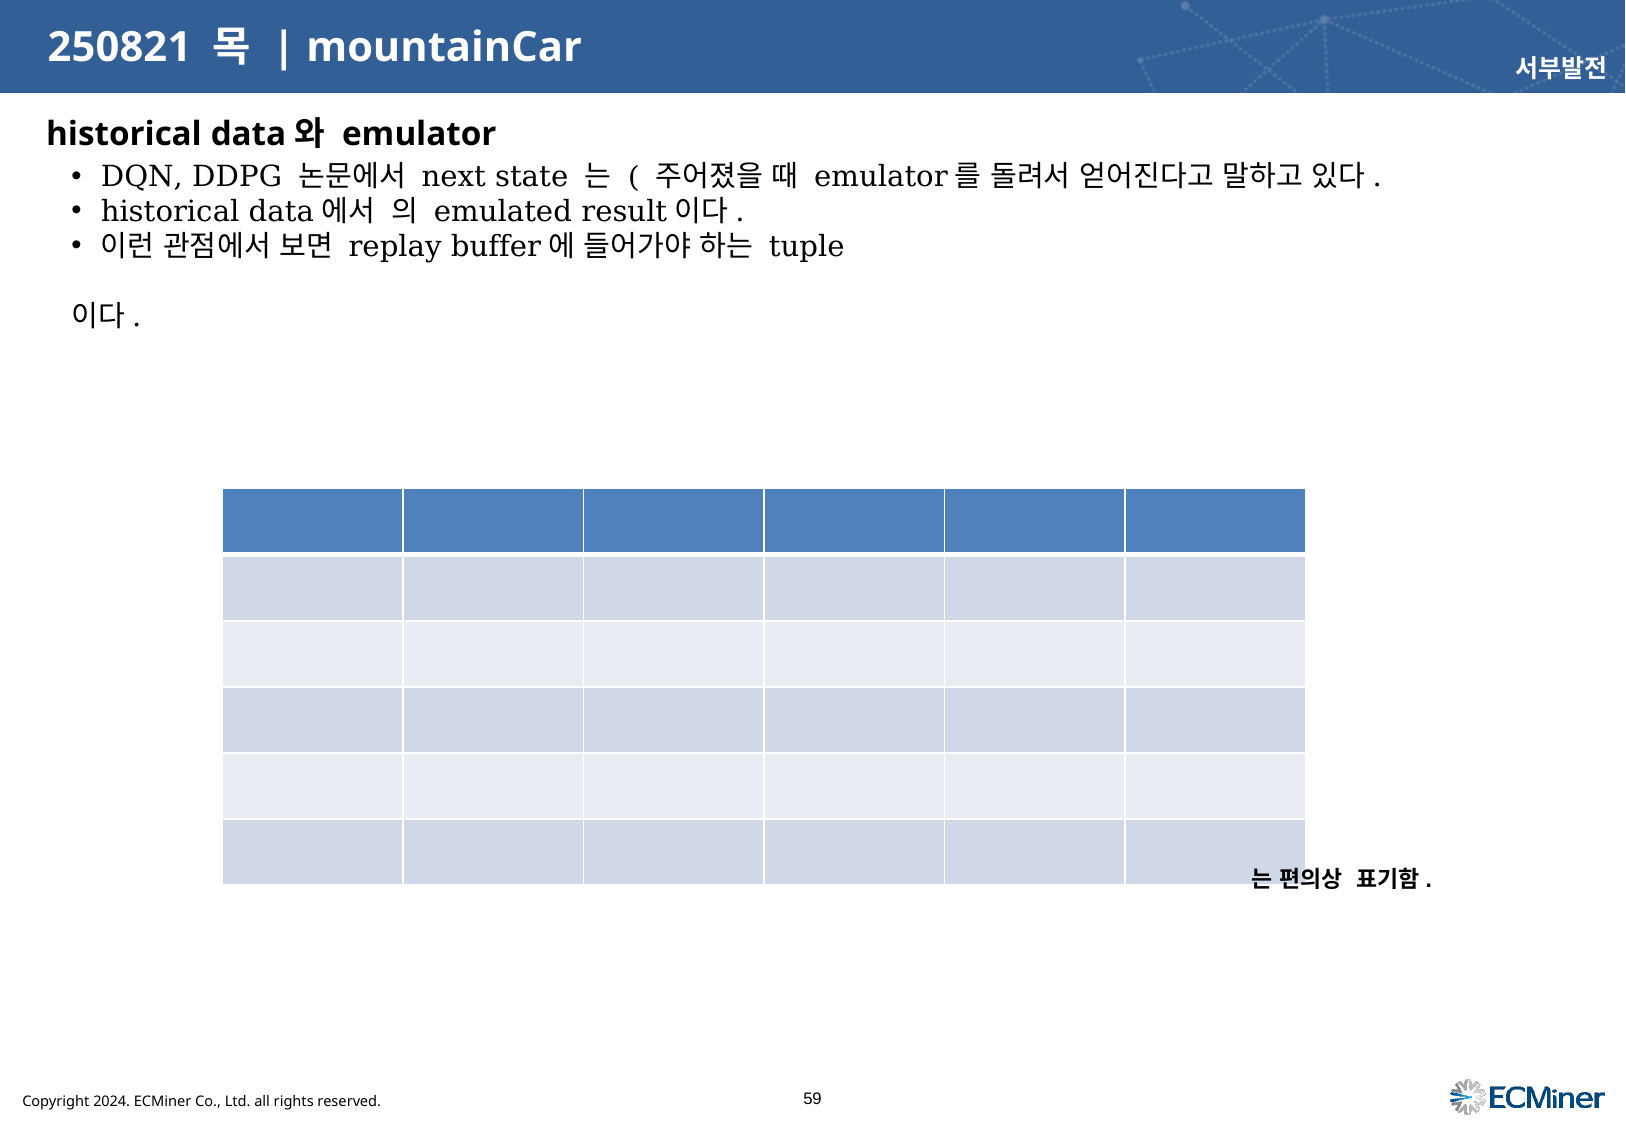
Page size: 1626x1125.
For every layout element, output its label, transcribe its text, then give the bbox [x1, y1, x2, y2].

picture [0, 0, 1625, 93]
title 250821 목 | mountainCar [32, 12, 1435, 79]
list historical data와 emulator [34, 93, 1581, 160]
list 서부발전 [1137, 44, 1622, 91]
picture [1450, 1079, 1605, 1115]
